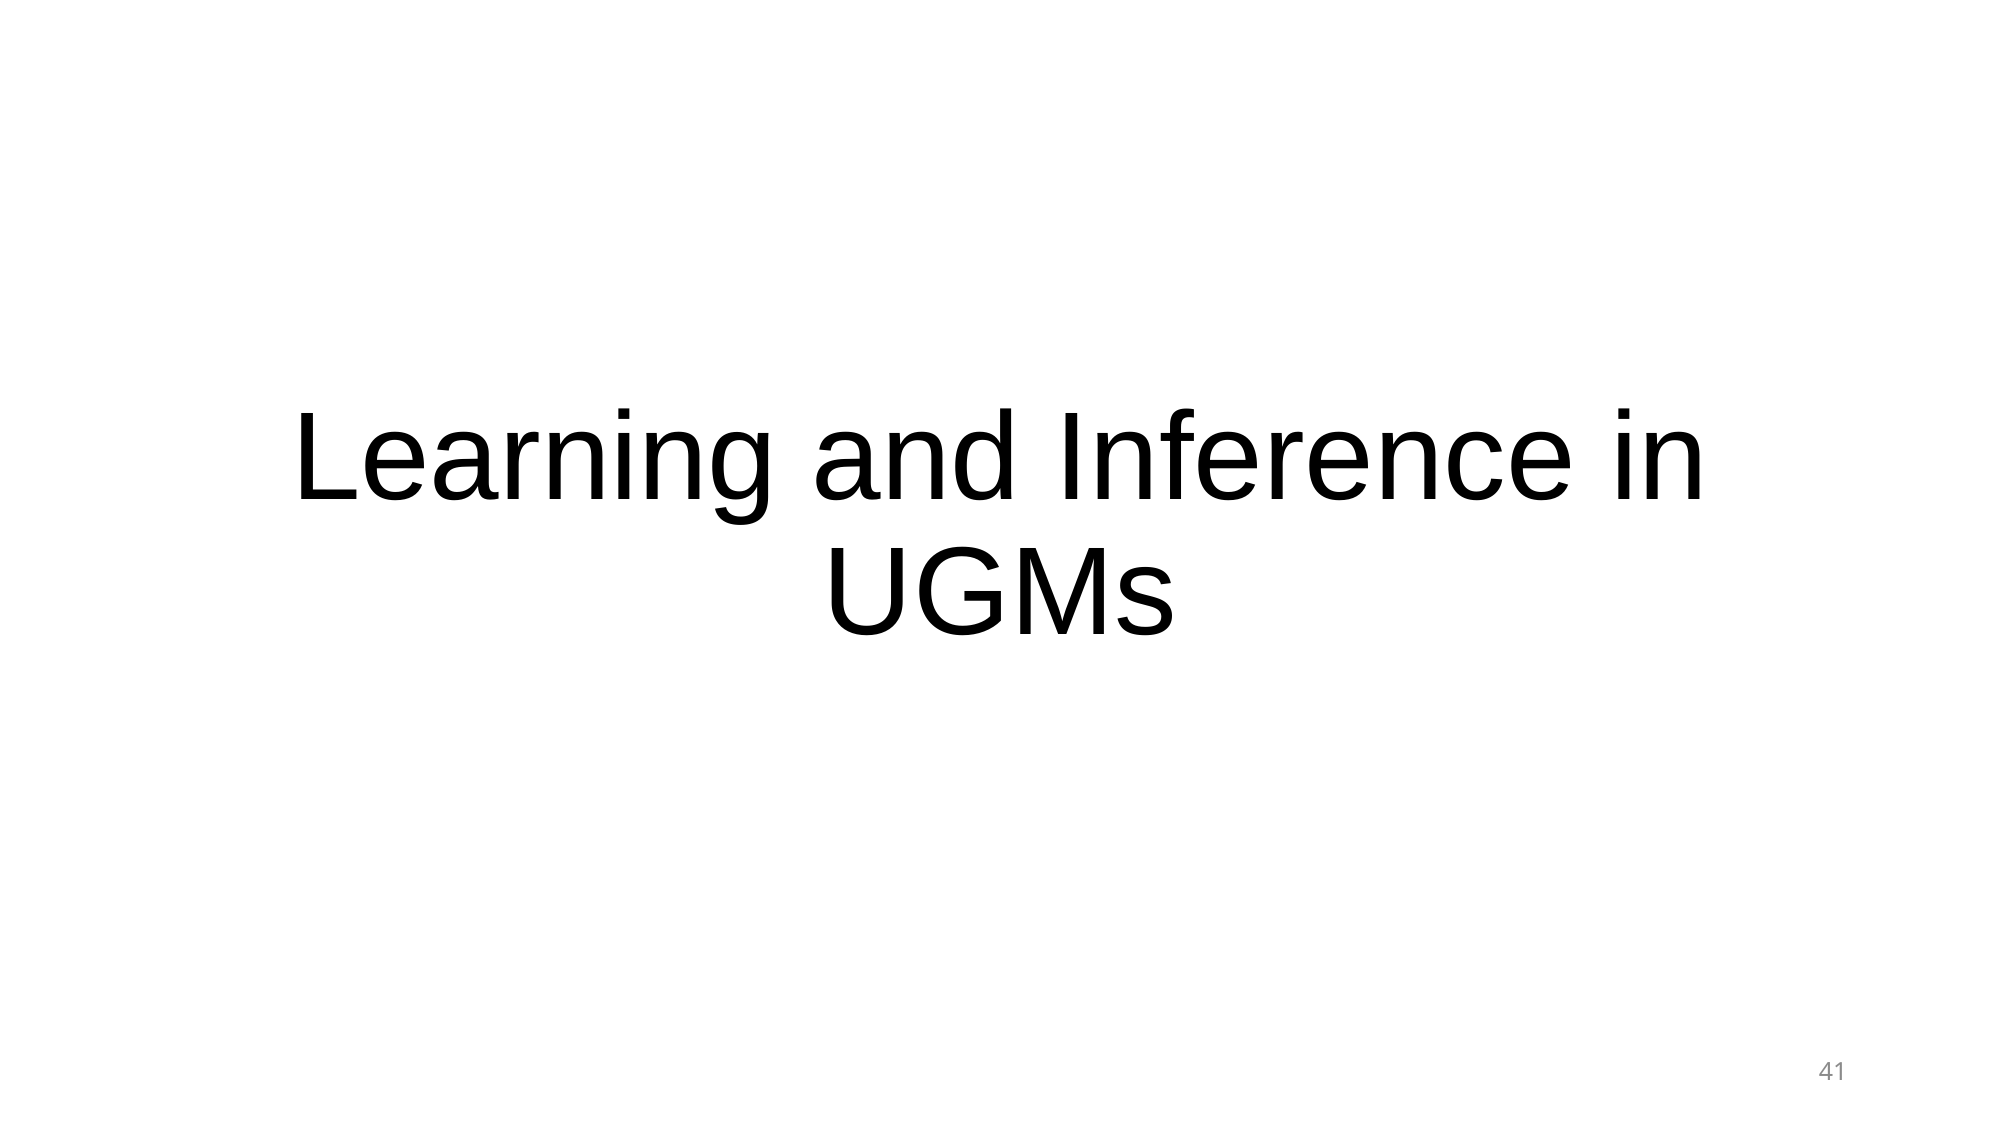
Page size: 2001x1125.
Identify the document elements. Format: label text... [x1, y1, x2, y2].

slide_number 41 [1412, 1042, 1863, 1103]
title Learning and Inference in UGMs [249, 184, 1750, 670]
